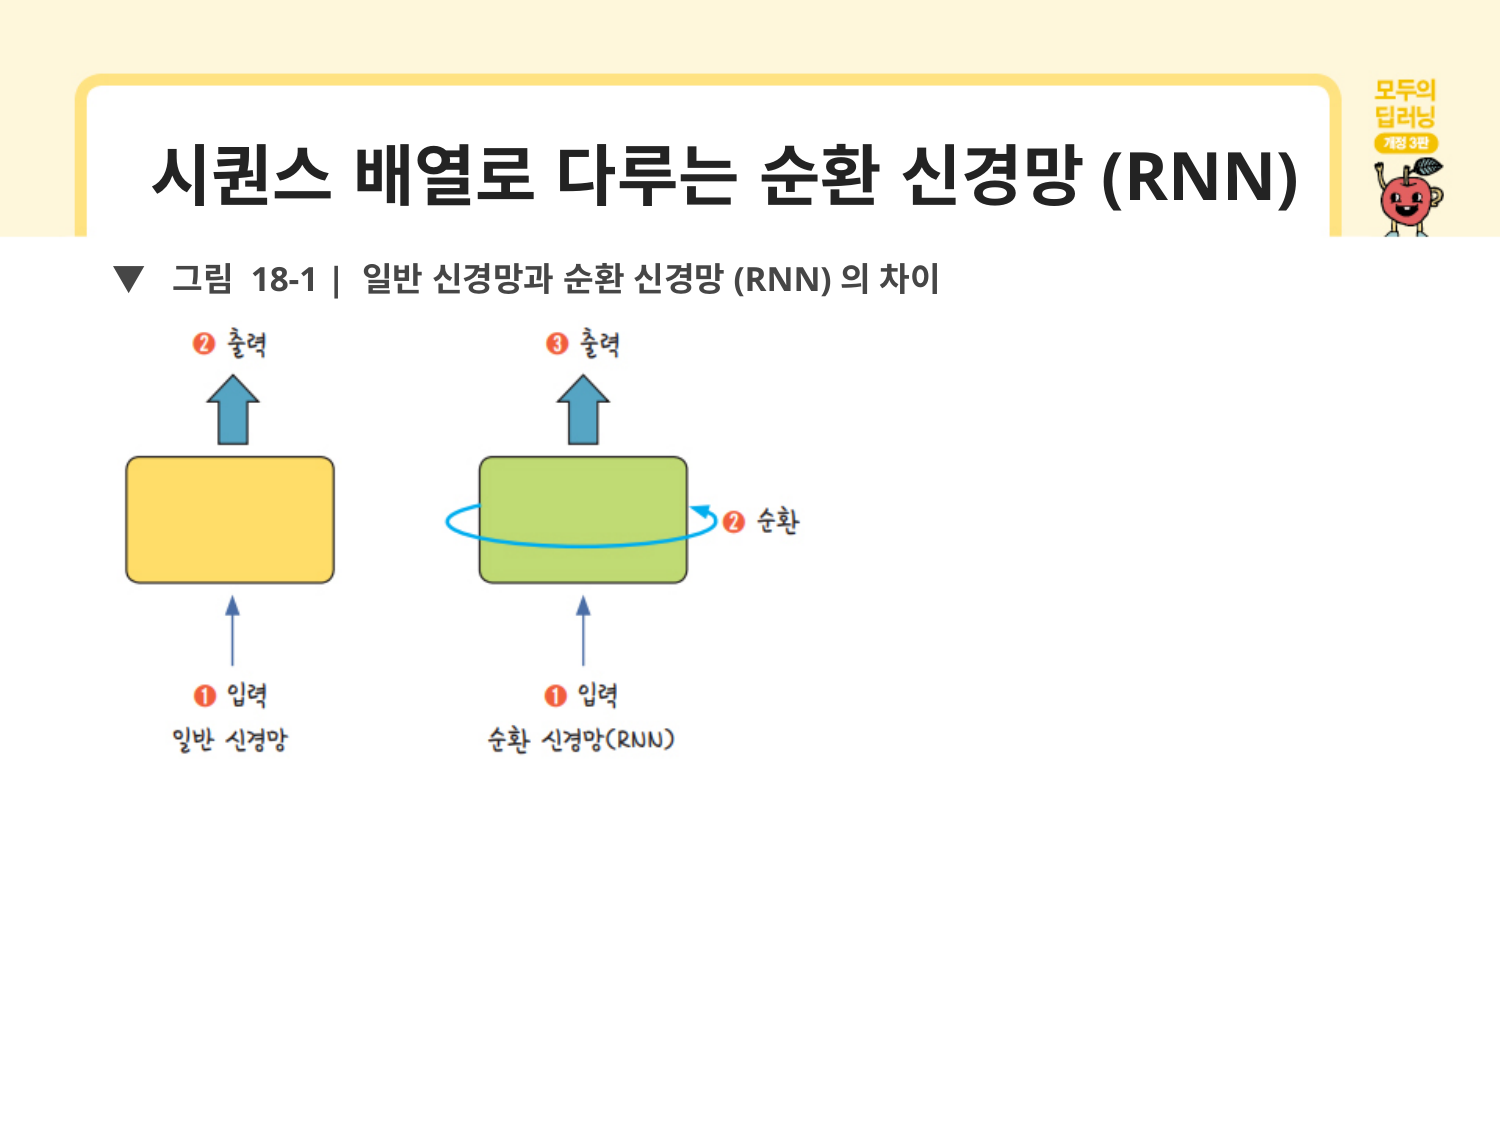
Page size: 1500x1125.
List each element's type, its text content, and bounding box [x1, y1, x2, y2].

text_box ▼ 그림 18-1 | 일반 신경망과 순환 신경망(RNN)의 차이 [97, 251, 1424, 317]
picture [0, 0, 1500, 1125]
title 시퀀스 배열로 다루는 순환 신경망(RNN) [81, 90, 1412, 222]
